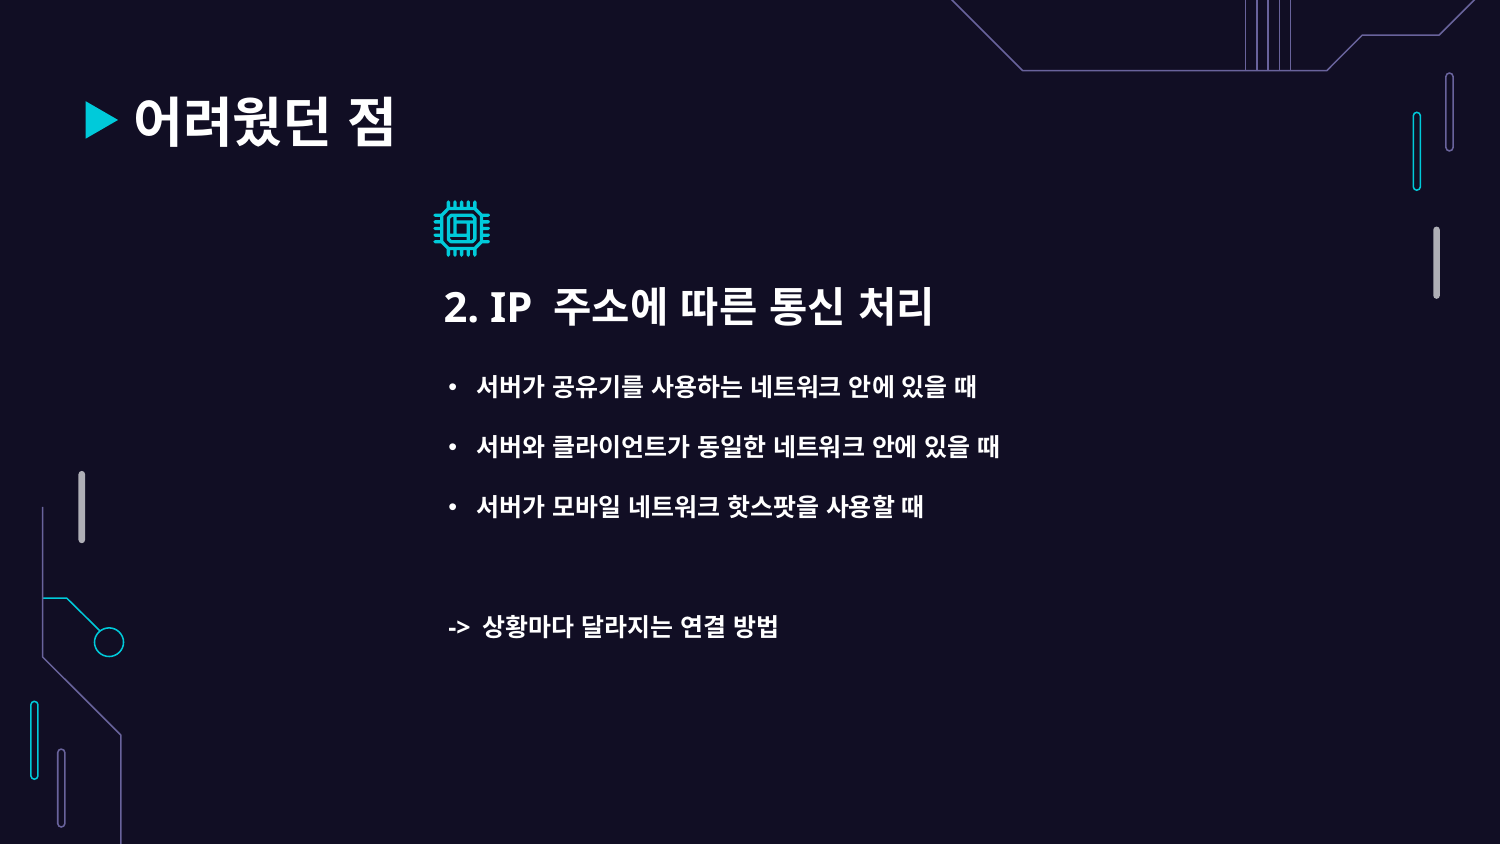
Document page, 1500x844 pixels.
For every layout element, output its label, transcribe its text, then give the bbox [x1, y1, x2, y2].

subtitle 2. IP 주소에 따른 통신 처리 [428, 224, 1024, 346]
subtitle 서버가 공유기를 사용하는 네트워크 안에 있을 때 서버와 클라이언트가 동일한 네트워크 안에 있을 때 서버가 모바일 네트워크 핫스팟을 사용할 때 -> 상황마다 달라지는 연결 방법 [433, 356, 1337, 763]
title 어려웠던 점 [118, 72, 1382, 167]
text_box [432, 199, 491, 258]
